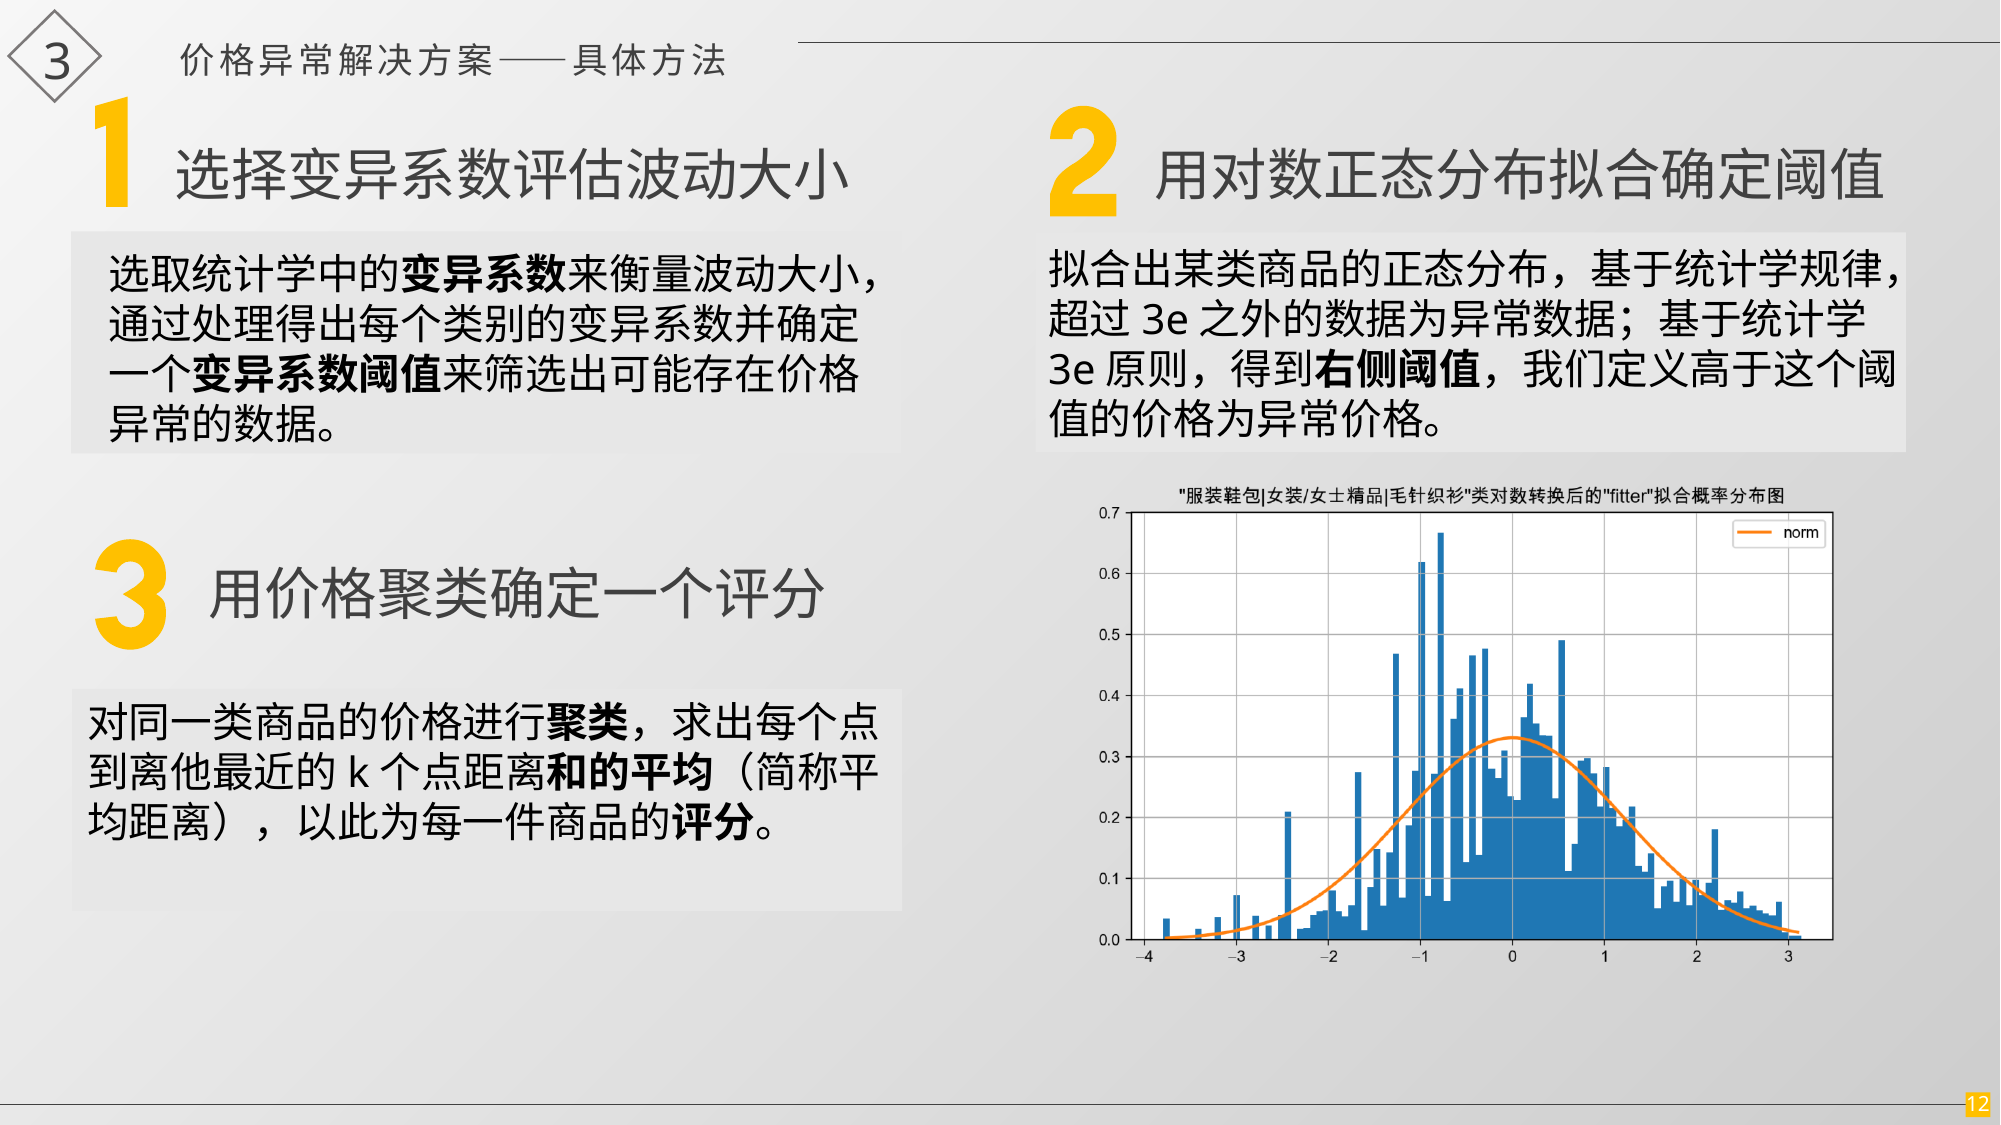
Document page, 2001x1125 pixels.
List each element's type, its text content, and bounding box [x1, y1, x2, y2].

text_box [95, 96, 128, 207]
text_box [8, 46, 18, 66]
text_box 对同一类商品的价格进行聚类，求出每个点到离他最近的k个点距离和的平均（简称平均距离），以此为每一件商品的评分。 [72, 688, 903, 911]
text_box [1035, 232, 1906, 444]
text_box 选择变异系数评估波动大小 [175, 138, 851, 207]
text_box [1050, 105, 1117, 217]
text_box [1944, 1091, 2000, 1118]
picture [1018, 444, 1923, 1010]
text_box 用对数正态分布拟合确定阈值 [1154, 138, 1886, 207]
text_box 拟合出某类商品的正态分布，基于统计学规律，超过3e之外的数据为异常数据；基于统计学3e原则，得到右侧阈值，我们定义高于这个阈值的价格为异常价格。 [1048, 242, 1919, 443]
text_box 用价格聚类确定一个评分 [208, 558, 828, 626]
text_box 选取统计学中的变异系数来衡量波动大小，通过处理得出每个类别的变异系数并确定一个变异系数阈值来筛选出可能存在价格异常的数据。 [108, 247, 866, 448]
text_box [95, 539, 166, 650]
text_box [71, 231, 902, 454]
text_box 价格异常解决方案——具体方法 [107, 15, 799, 99]
text_box 3 [18, 14, 99, 98]
